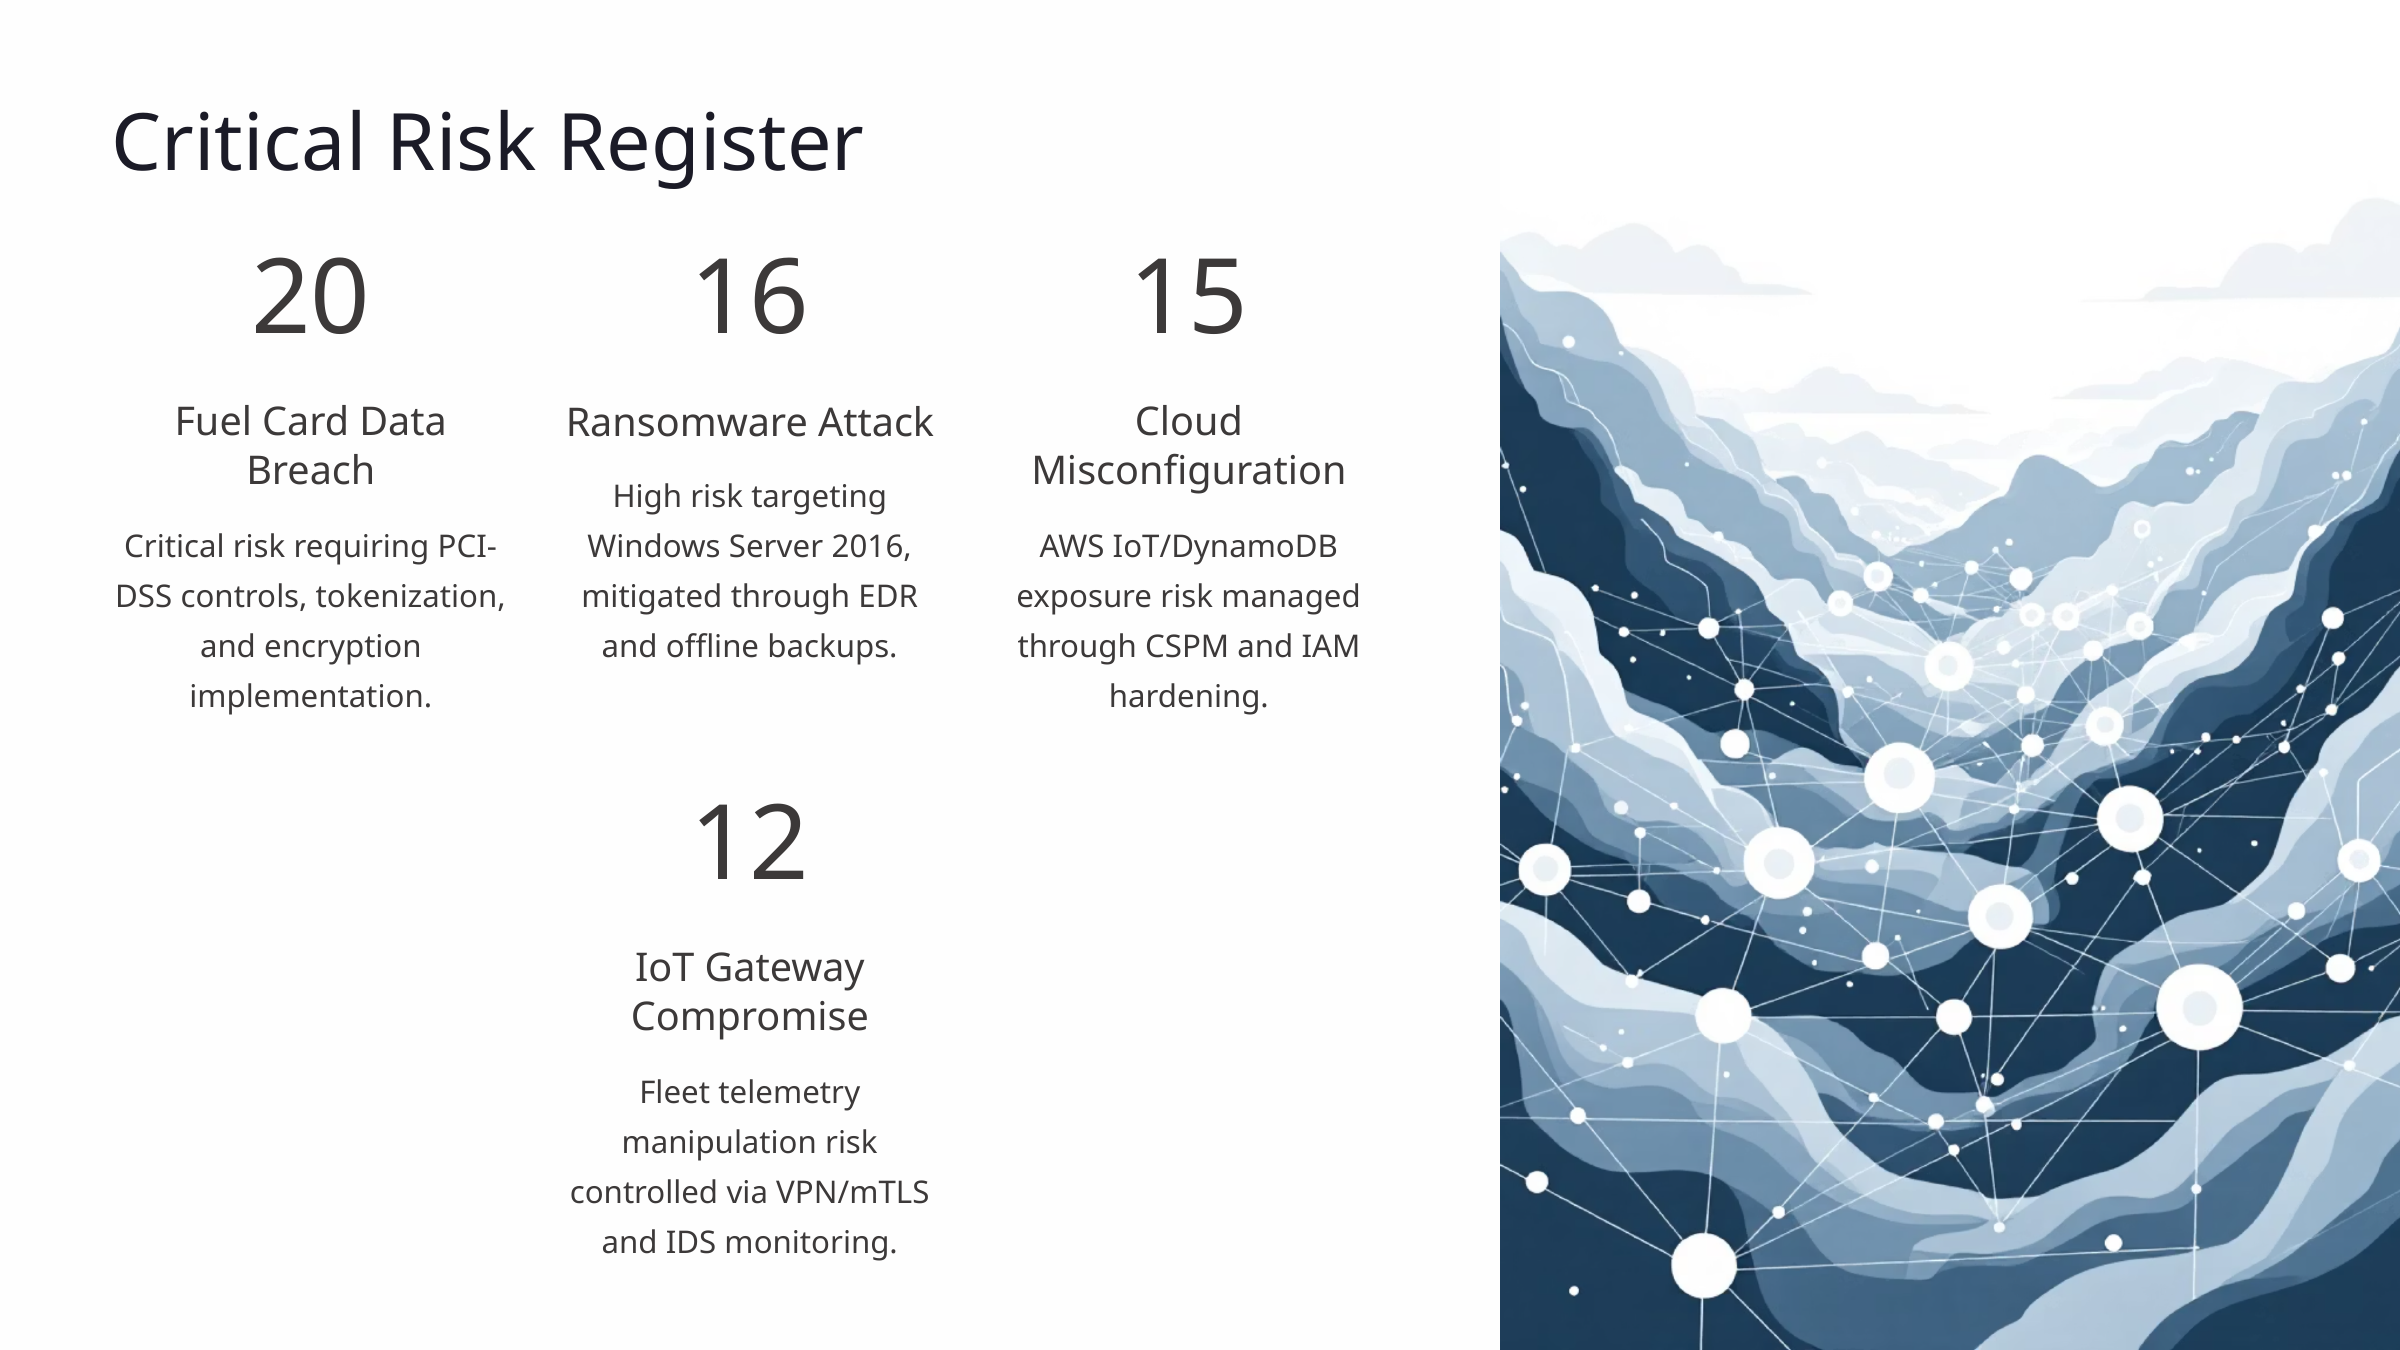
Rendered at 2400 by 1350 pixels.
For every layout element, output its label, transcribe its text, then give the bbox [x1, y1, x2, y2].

text_box 20 [111, 250, 511, 356]
text_box Fuel Card Data Breach [111, 394, 511, 495]
picture [1499, 0, 2400, 1350]
text_box IoT Gateway Compromise [550, 940, 950, 1041]
text_box AWS IoT/DynamoDB exposure risk managed through CSPM and IAM hardening. [989, 513, 1389, 717]
text_box High risk targeting Windows Server 2016, mitigated through EDR and offline backups. [550, 463, 950, 668]
text_box 16 [550, 250, 950, 356]
text_box 15 [989, 250, 1389, 356]
text_box Ransomware Attack [551, 394, 949, 445]
text_box Cloud Misconfiguration [989, 394, 1389, 495]
text_box 12 [550, 796, 950, 902]
text_box Fleet telemetry manipulation risk controlled via VPN/mTLS and IDS monitoring. [550, 1059, 950, 1263]
text_box Critical risk requiring PCI-DSS controls, tokenization, and encryption implementation. [111, 513, 511, 717]
text_box Critical Risk Register [111, 87, 907, 187]
